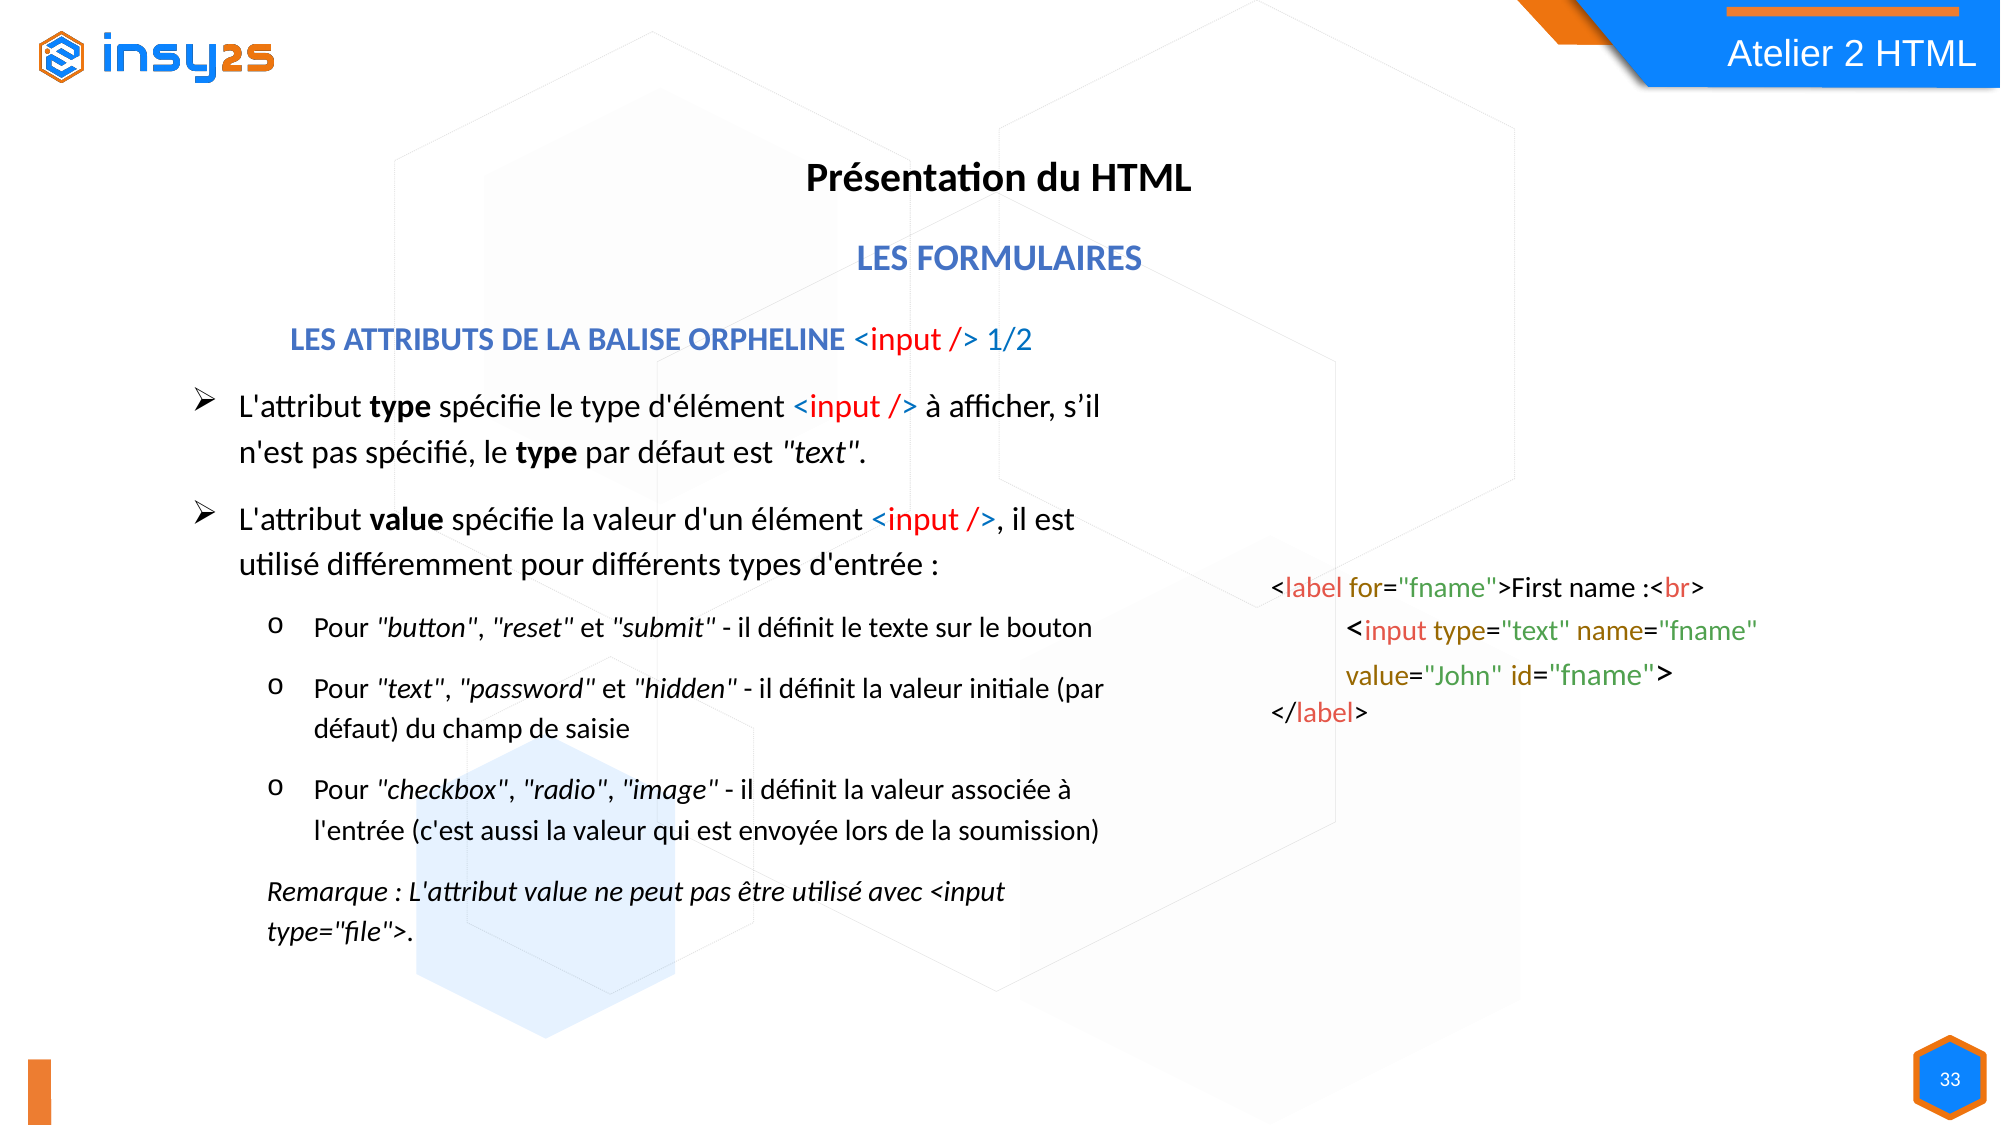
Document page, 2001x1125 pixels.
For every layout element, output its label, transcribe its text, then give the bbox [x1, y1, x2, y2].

text_box Présentation du HTML [507, 137, 1491, 207]
picture [39, 31, 274, 84]
text_box <label for="fname">First name :<br> <input type="text" name="fname" value="John" id="fname"> </label> [1181, 561, 1890, 710]
text_box LES FORMULAIRES [244, 220, 1756, 286]
slide_number 33 [1916, 1053, 1984, 1104]
text_box LES ATTRIBUTS DE LA BALISE ORPHELINE <input /> 1/2 L'attribut type spécifie le type d'élément <input /> à afficher, s’il n'est pas spécifié, le type par défaut est "text". L'attribut value spécifie la valeur d'un élément <input />, il est utilisé différemment pour différents types d'entrée : Pour "button", "reset" et "submit" - il définit le texte sur le bouton Pour "text", "password" et "hidden" - il définit la valeur initiale (par défaut) du champ de saisie Pour "checkbox", "radio", "image" - il définit la valeur associée à l'entrée (c'est aussi la valeur qui est envoyée lors de la soumission) Remarque : L'attribut value ne peut pas être utilisé avec <input type="file">. [177, 303, 1146, 955]
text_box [1514, 0, 2000, 88]
